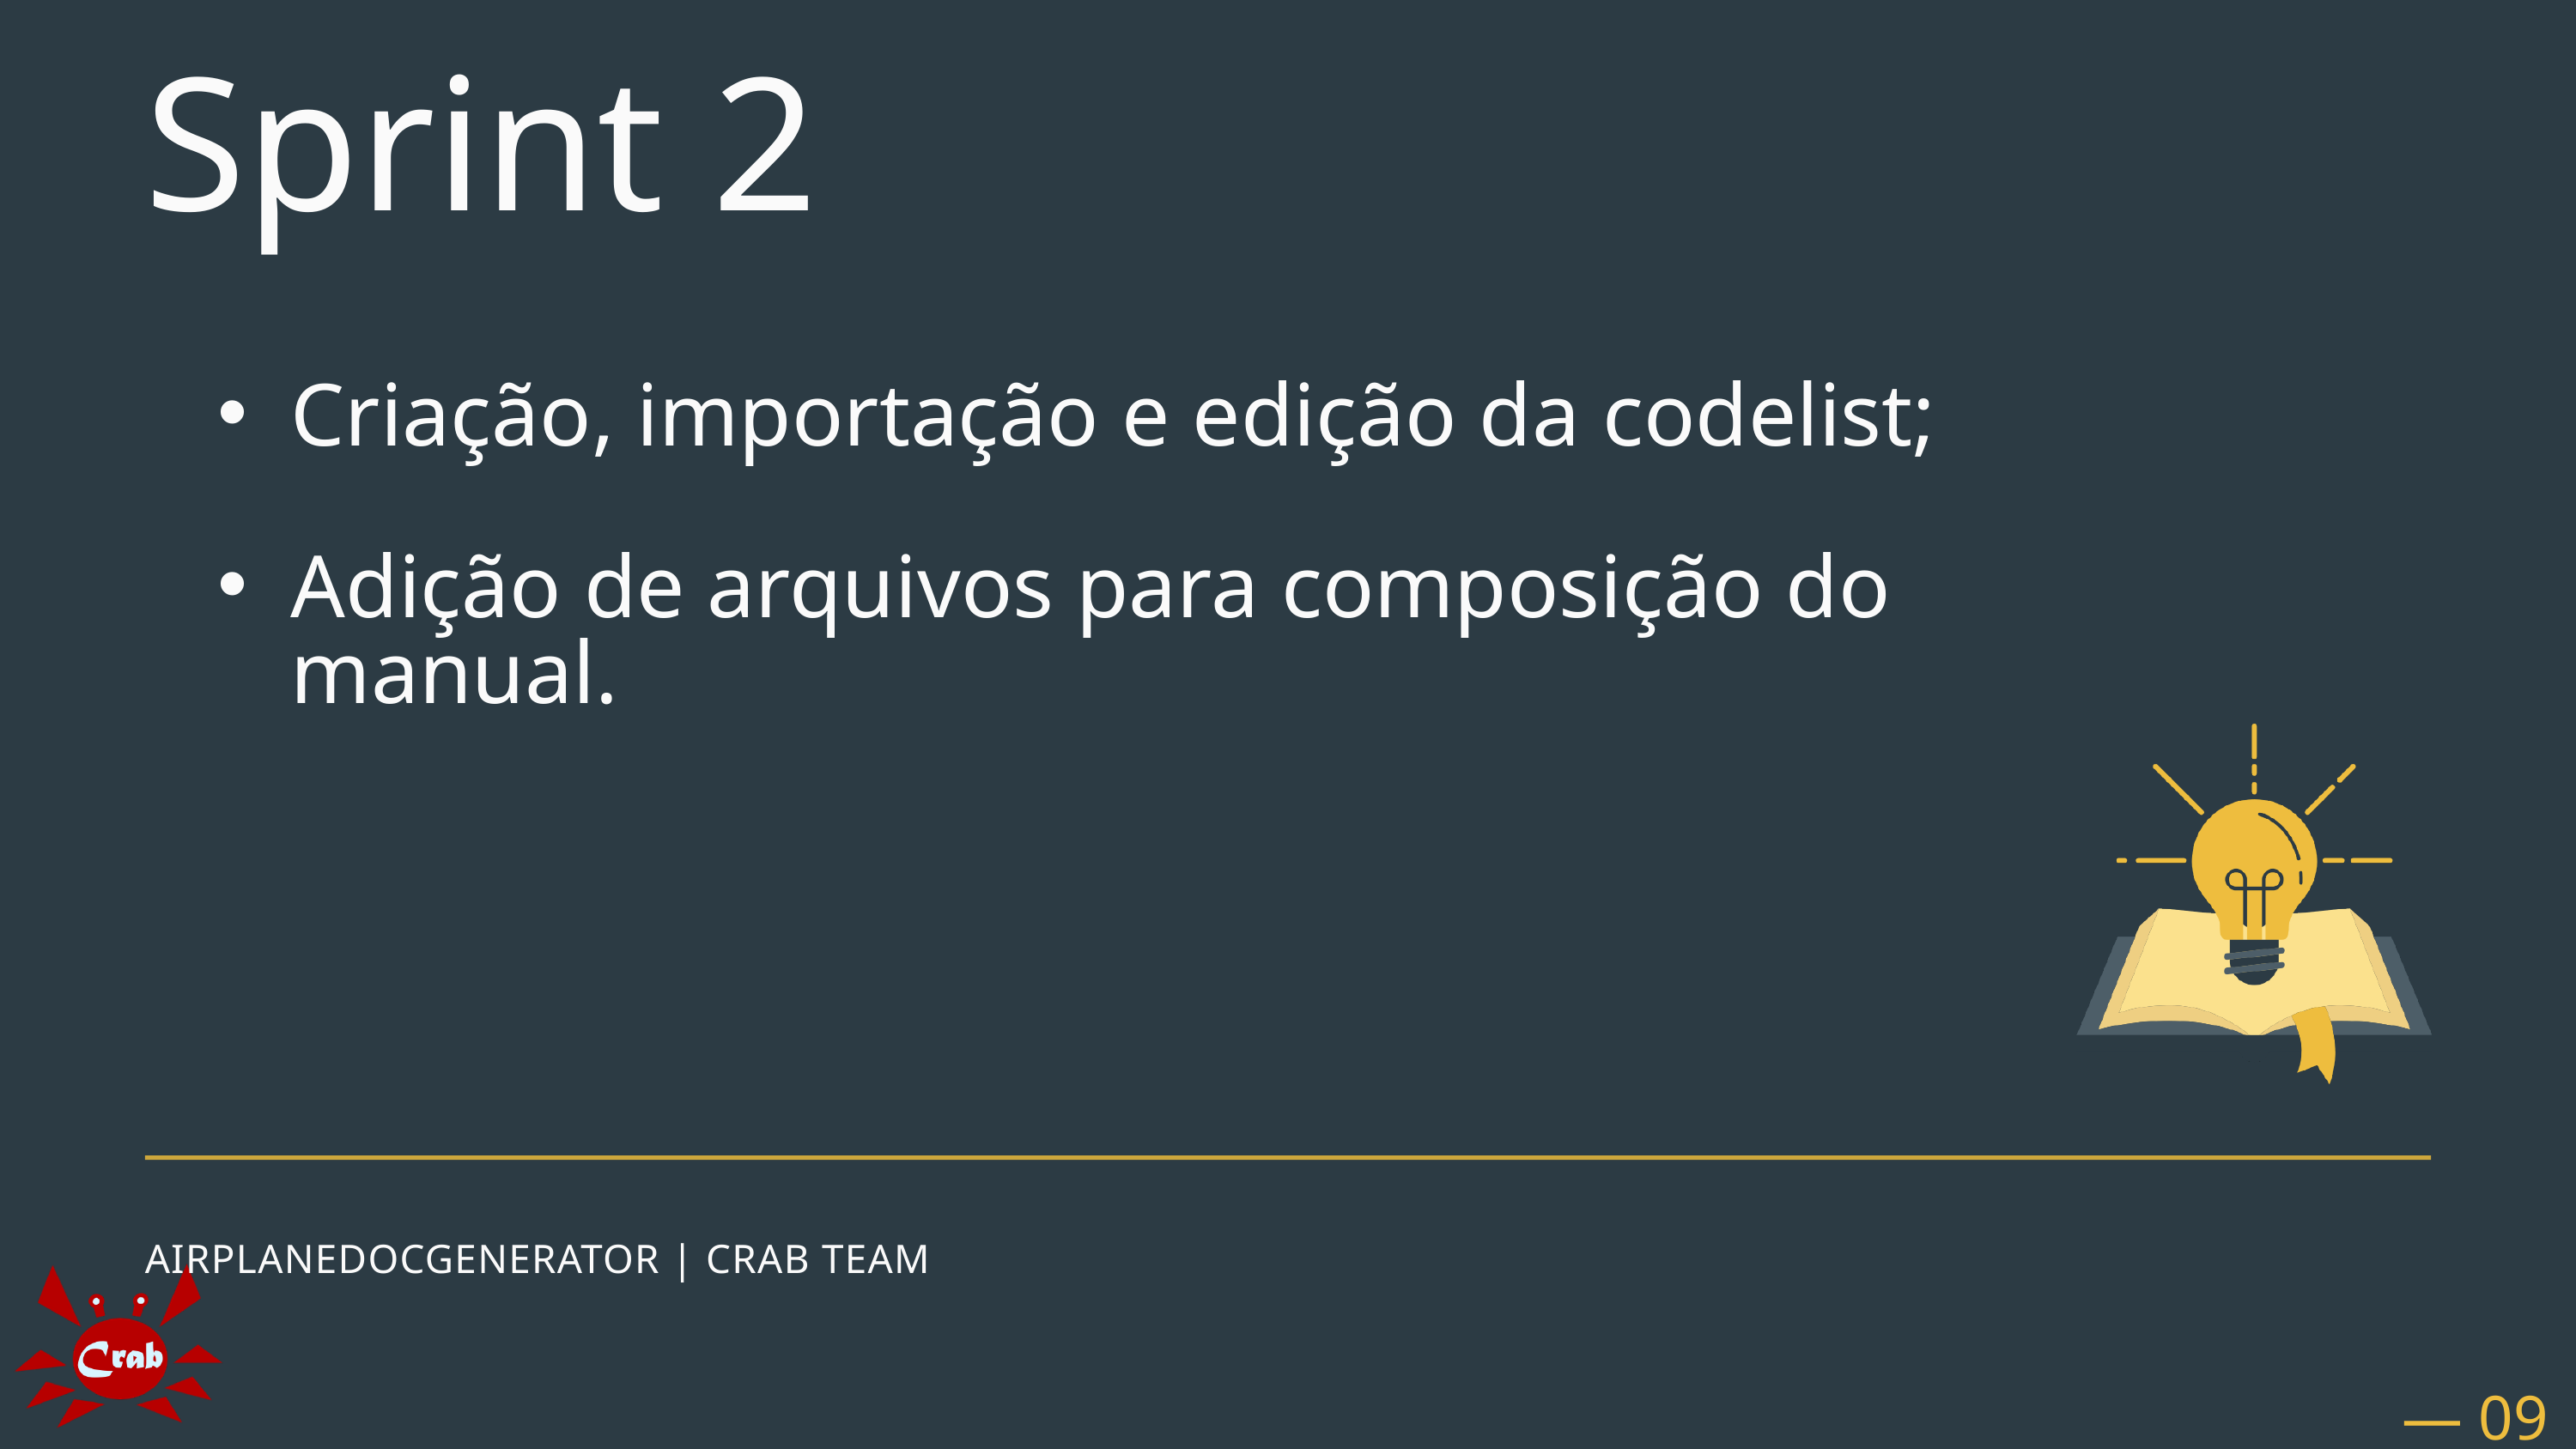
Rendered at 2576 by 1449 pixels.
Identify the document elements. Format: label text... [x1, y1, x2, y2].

text_box — 09 [2374, 1367, 2576, 1449]
text_box Sprint 2 [144, 62, 920, 248]
picture [2075, 724, 2432, 1084]
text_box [144, 1155, 2432, 1278]
text_box Criação, importação e edição da codelist; Adição de arquivos para composição do manual. [144, 377, 2085, 721]
picture [0, 1254, 237, 1449]
